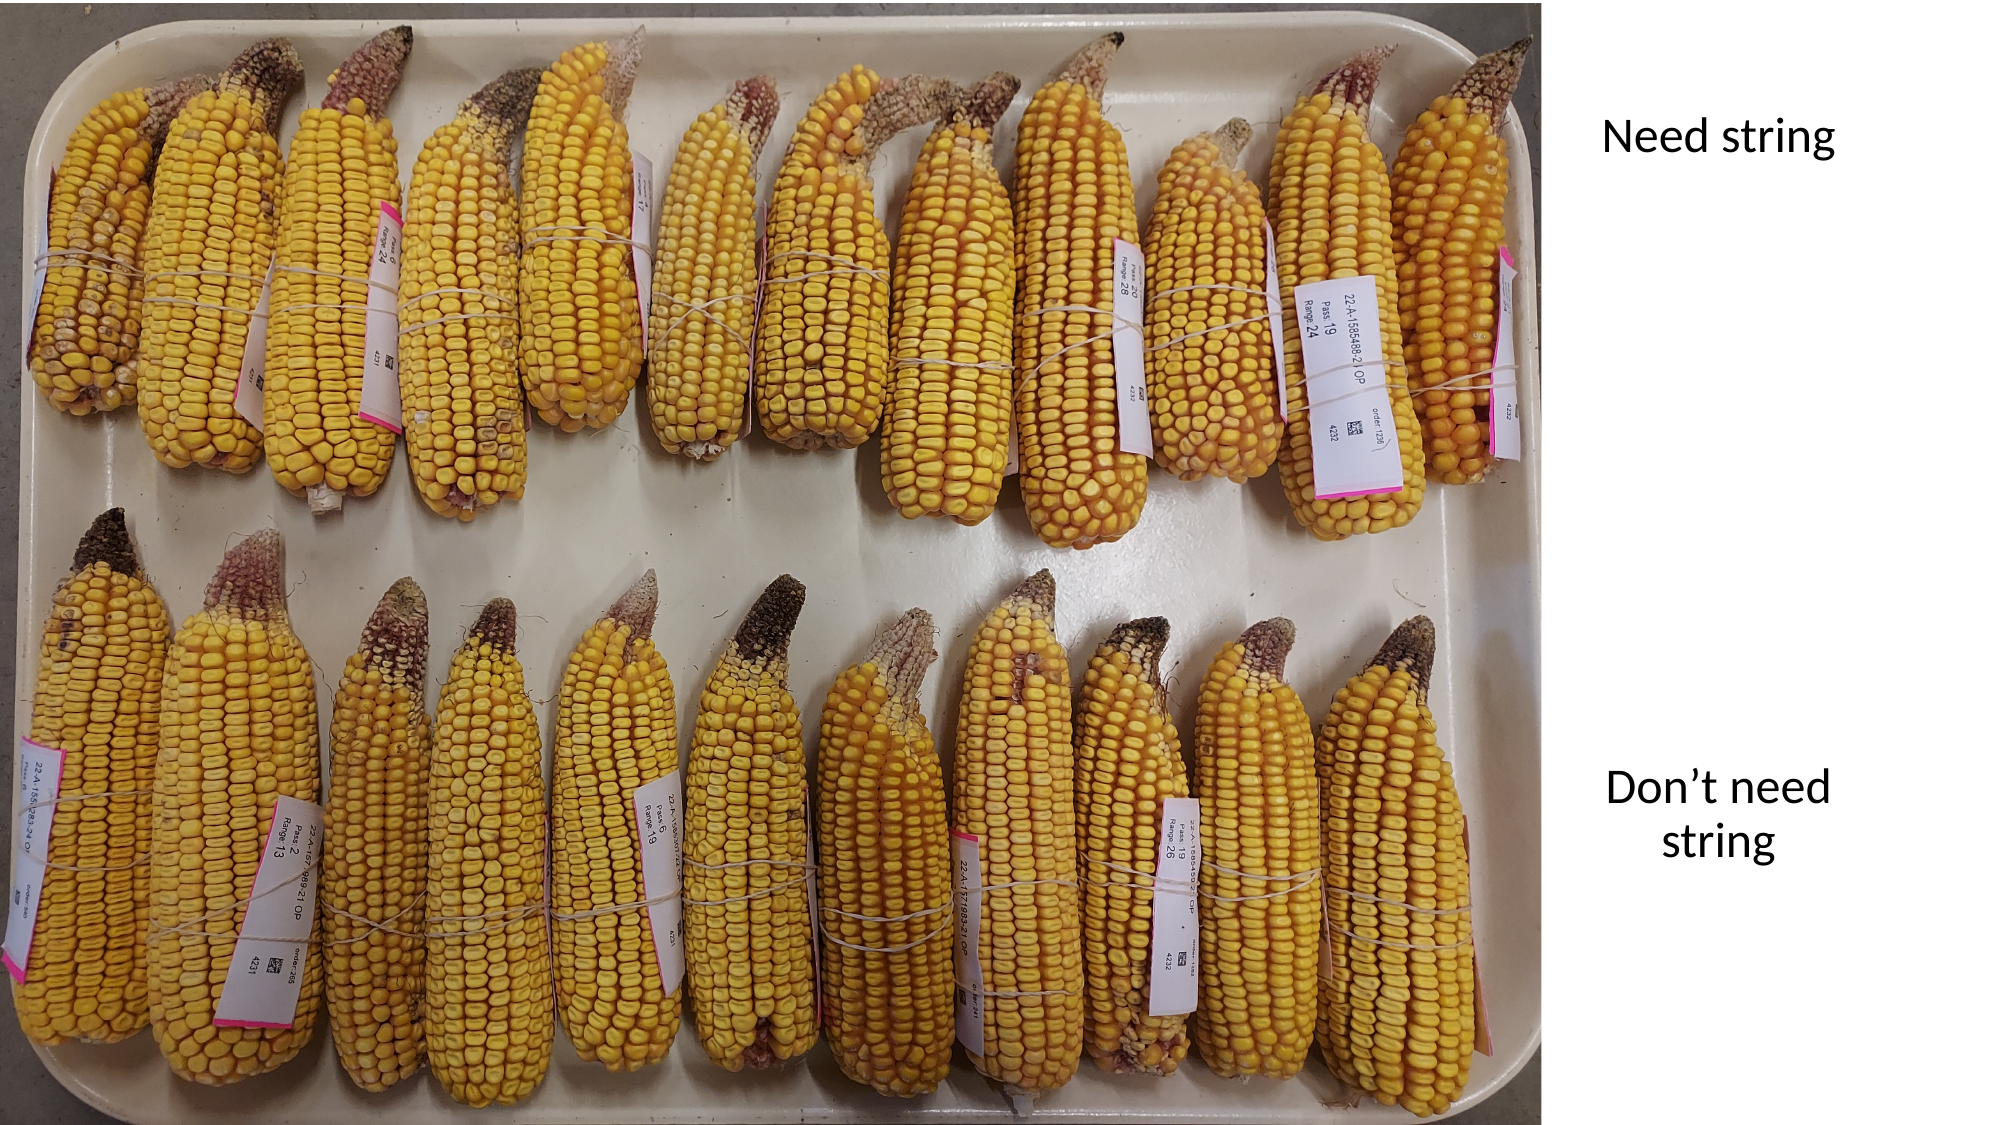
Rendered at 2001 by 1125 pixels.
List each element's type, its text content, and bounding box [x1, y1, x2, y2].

picture [0, 3, 1542, 1125]
text_box Don’t need string [1542, 752, 1897, 1025]
subtitle Need string [1542, 101, 1897, 374]
